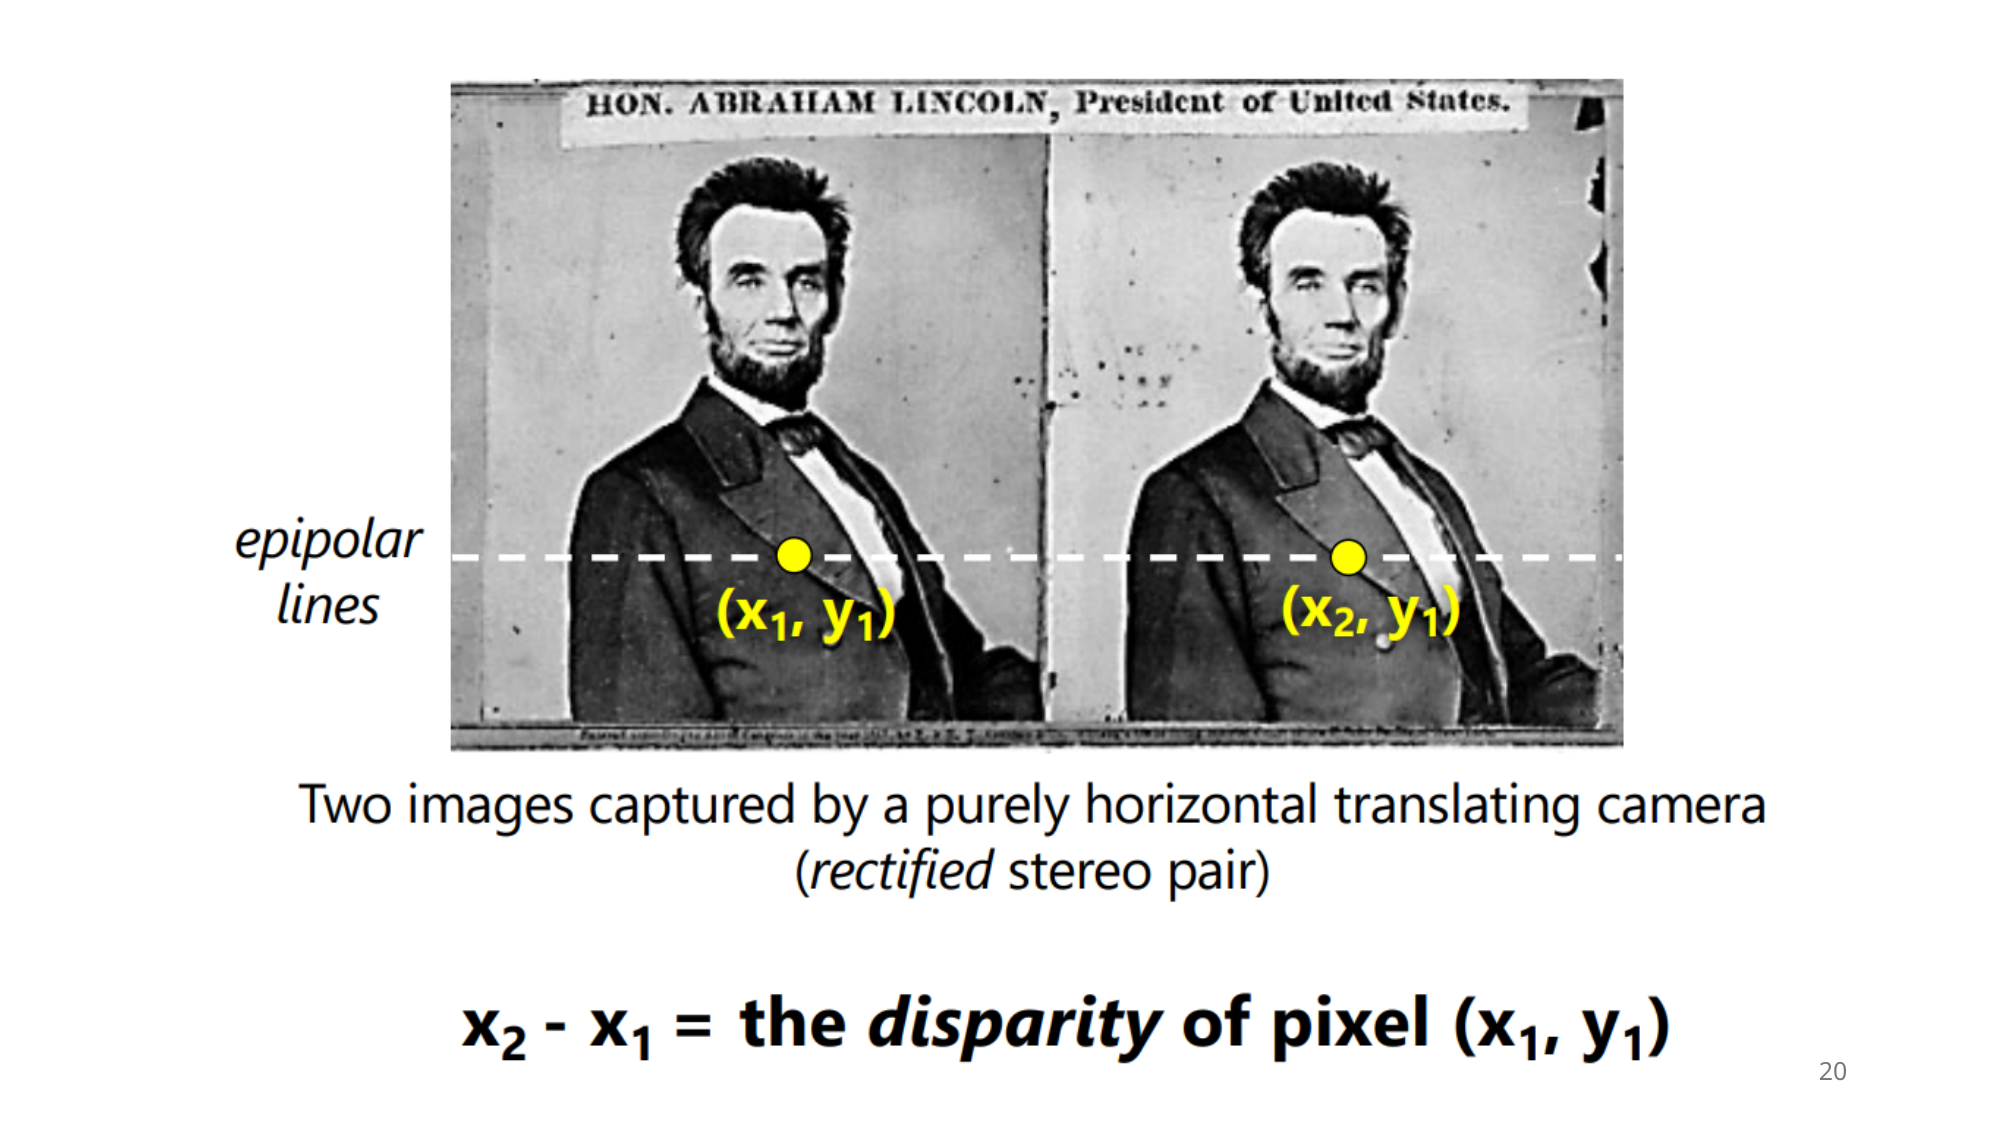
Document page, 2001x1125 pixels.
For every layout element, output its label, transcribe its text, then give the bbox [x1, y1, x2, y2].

picture [214, 43, 1786, 1082]
slide_number 20 [1412, 1042, 1863, 1103]
